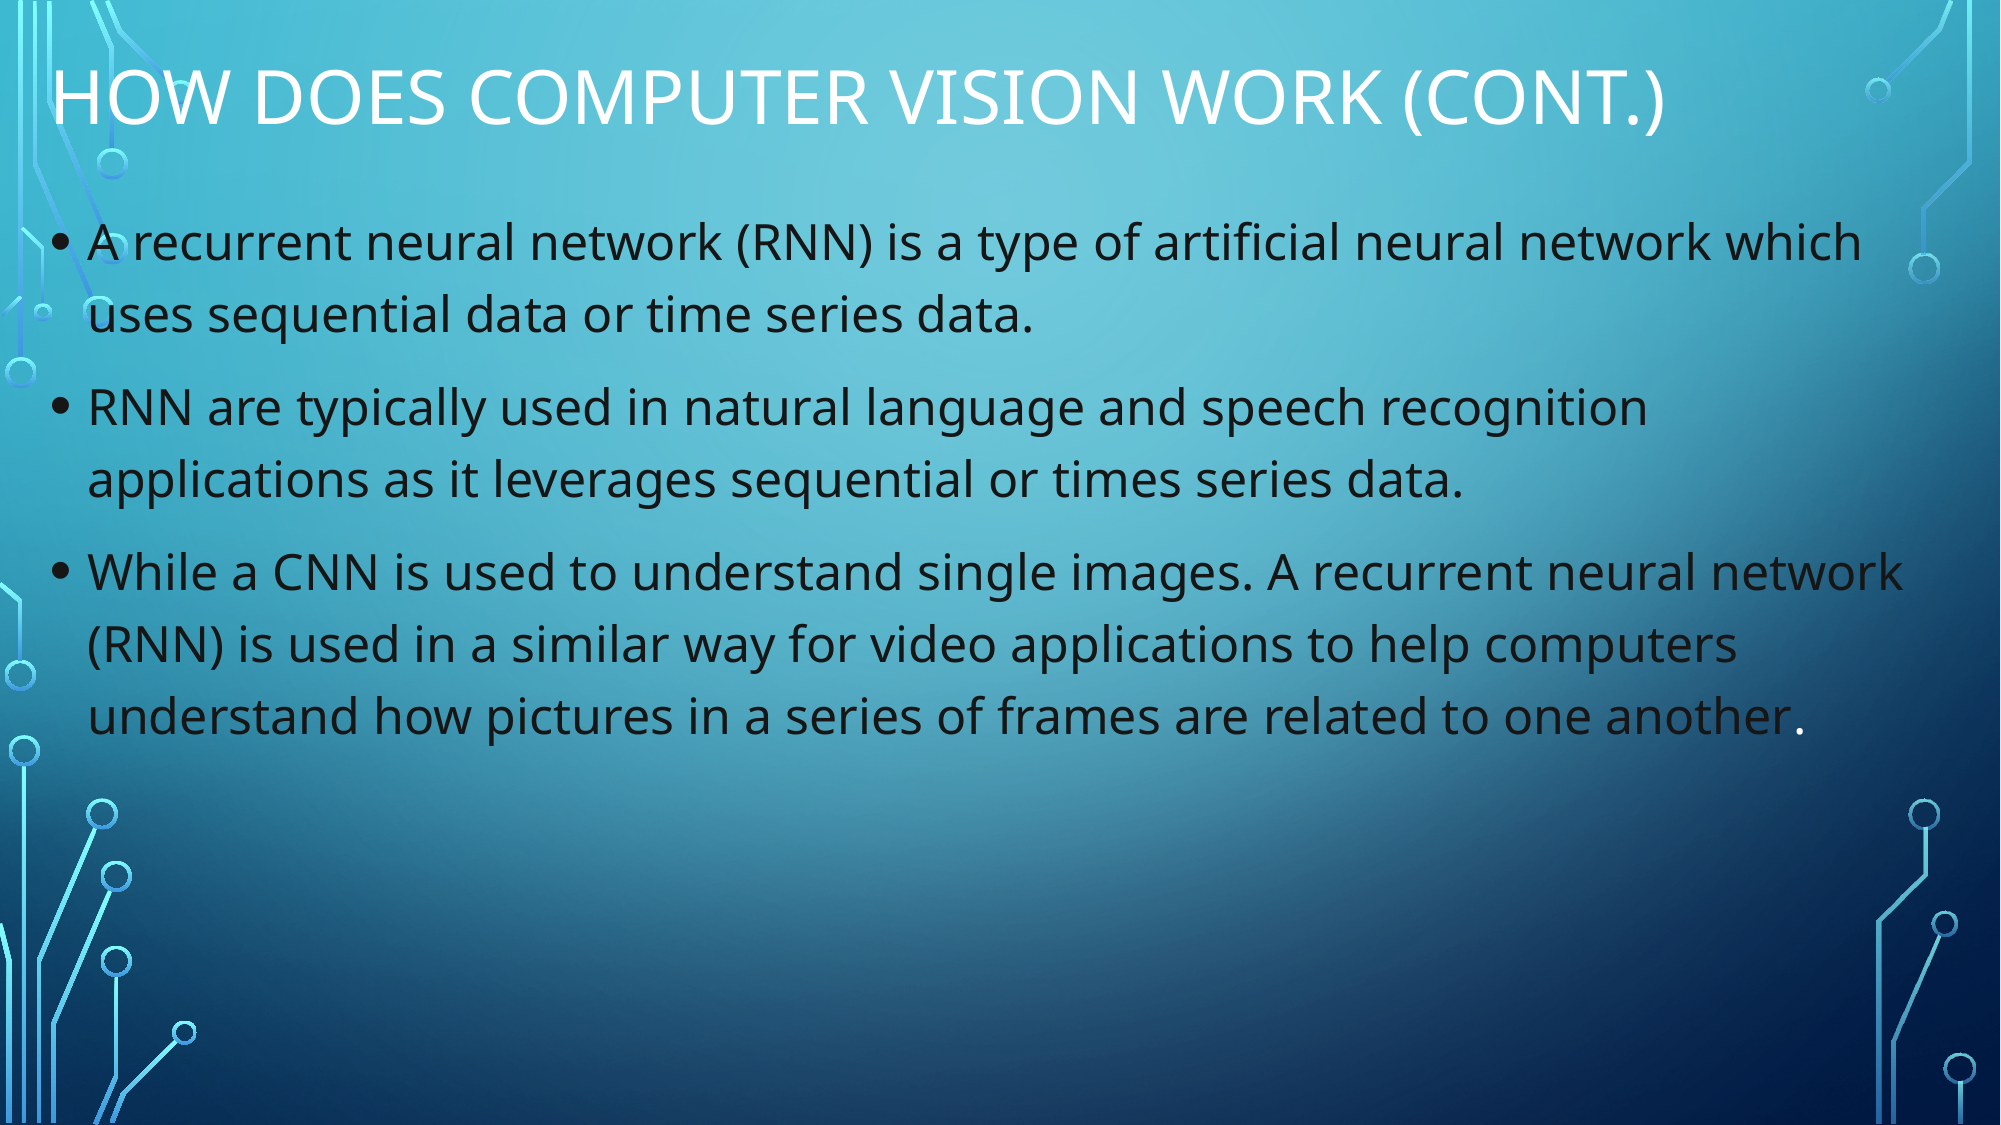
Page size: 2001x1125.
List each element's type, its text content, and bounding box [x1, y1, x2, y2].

list A recurrent neural network (RNN) is a type of artificial neural network which uses sequential data or time series data. RNN are typically used in natural language and speech recognition applications as it leverages sequential or times series data. While a CNN is used to understand single images. A recurrent neural network (RNN) is used in a similar way for video applications to help computers understand how pictures in a series of frames are related to one another. [34, 190, 1945, 1096]
title How does computer vision work (cont.) [34, 29, 1945, 171]
